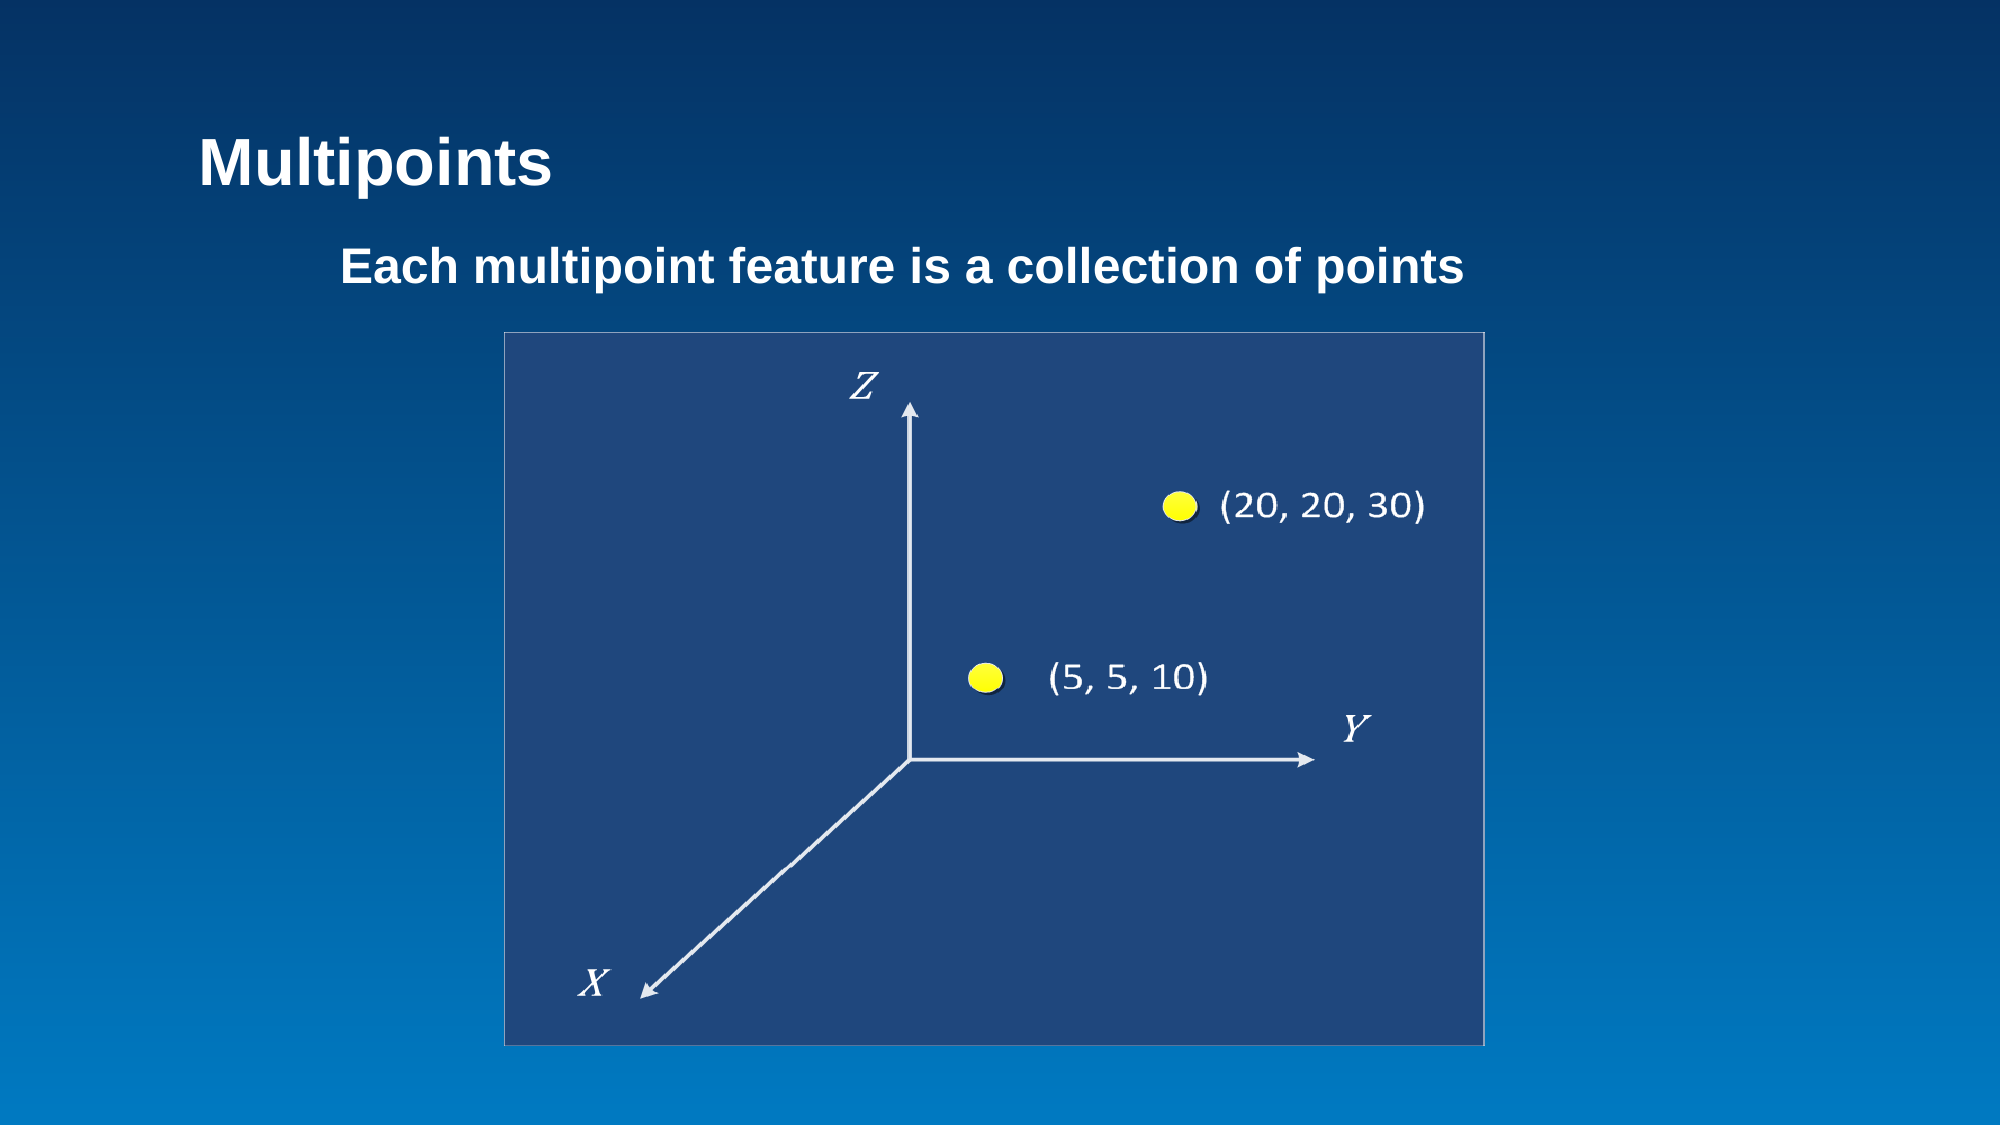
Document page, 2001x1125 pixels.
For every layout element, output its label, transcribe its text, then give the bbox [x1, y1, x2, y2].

list Each multipoint feature is a collection of points [190, 233, 1953, 1092]
title Multipoints [199, 118, 1799, 180]
picture [504, 332, 1485, 1046]
